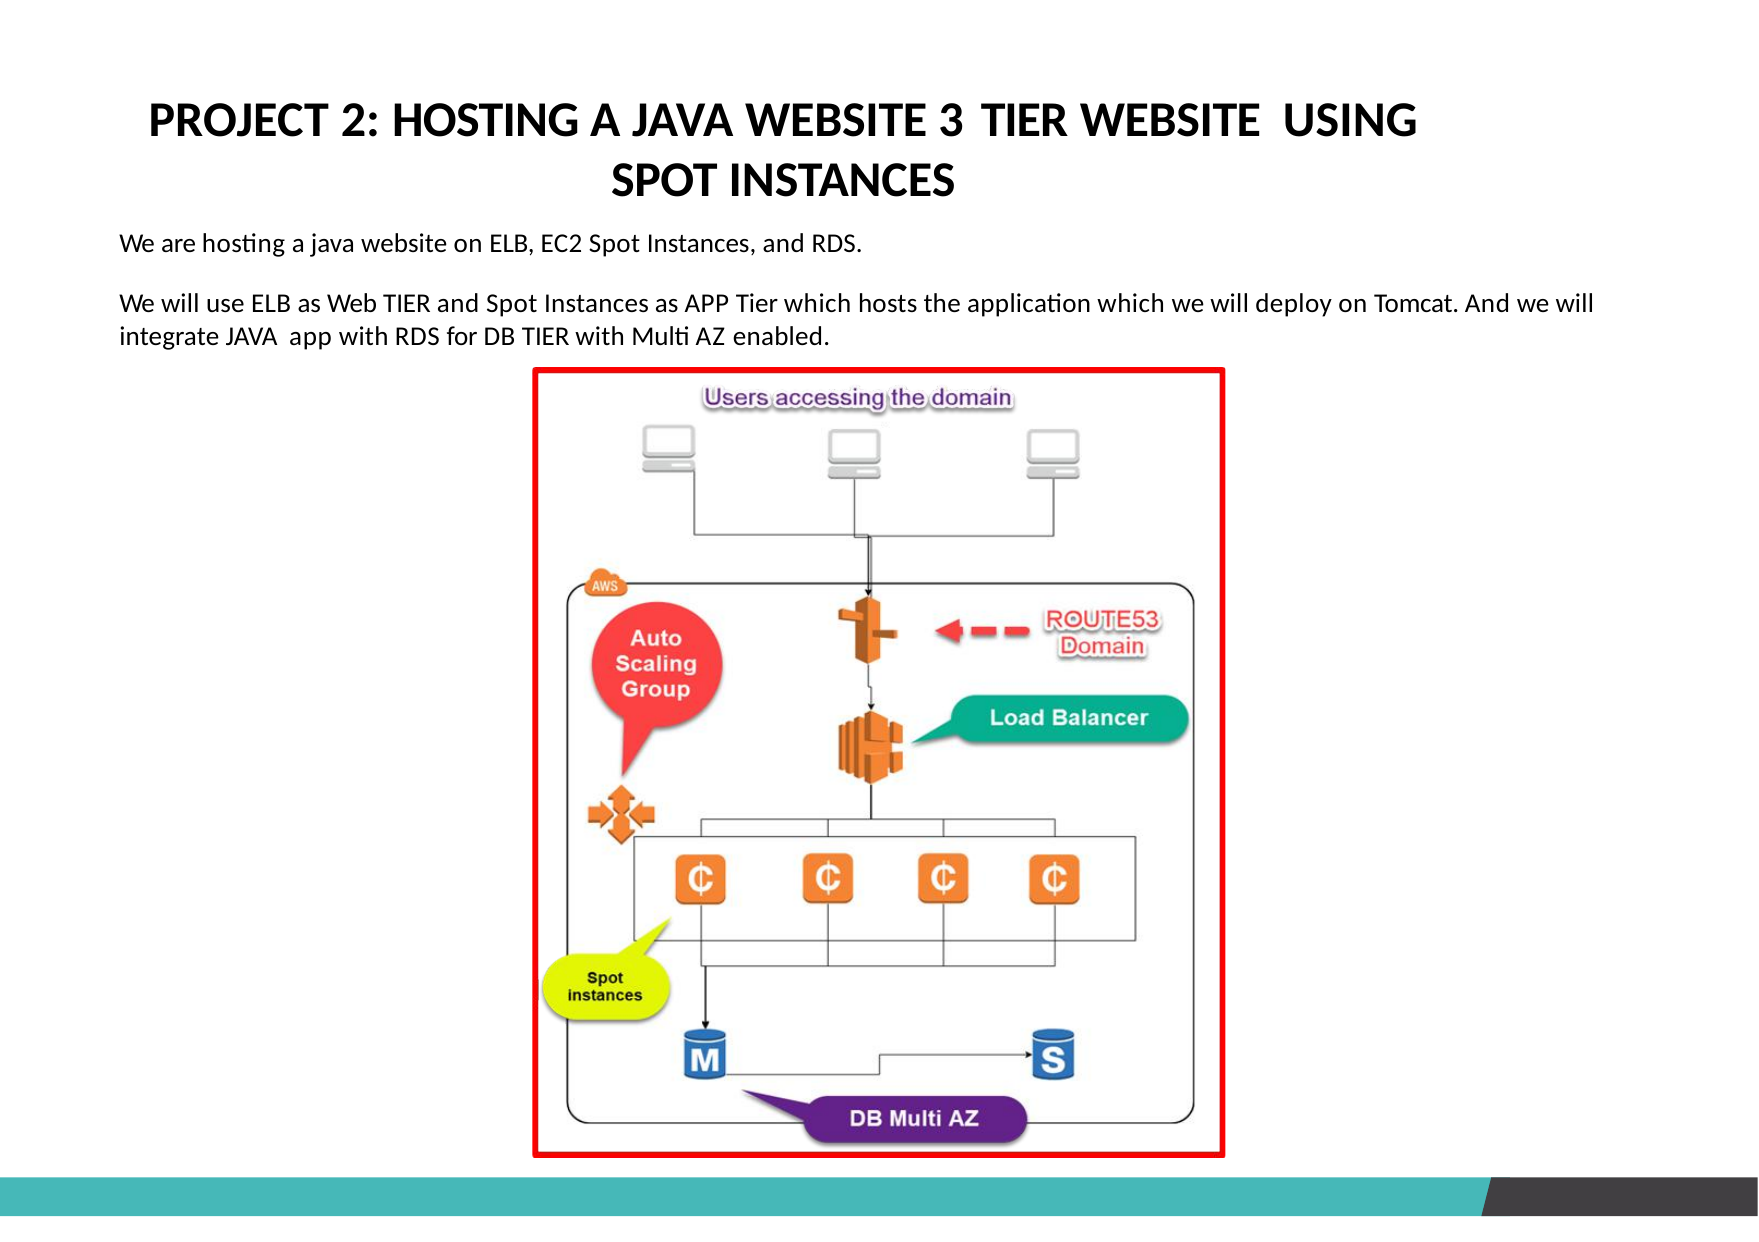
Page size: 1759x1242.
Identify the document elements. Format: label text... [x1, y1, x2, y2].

text_box [1481, 1177, 1758, 1217]
text_box We are hosting a java website on ELB, EC2 Spot Instances, and RDS. We will use ELB as Web TIER and Spot Instances as APP Tier which hosts the application which we will deploy on Tomcat. And we will integrate JAVA app with RDS for DB TIER with Multi AZ enabled. [117, 223, 1644, 351]
title PROJECT 2: HOSTING A JAVA WEBSITE 3 TIER WEBSITE USING SPOT INSTANCES [108, 40, 1457, 251]
text_box [532, 367, 1226, 1158]
text_box [0, 1177, 1491, 1217]
